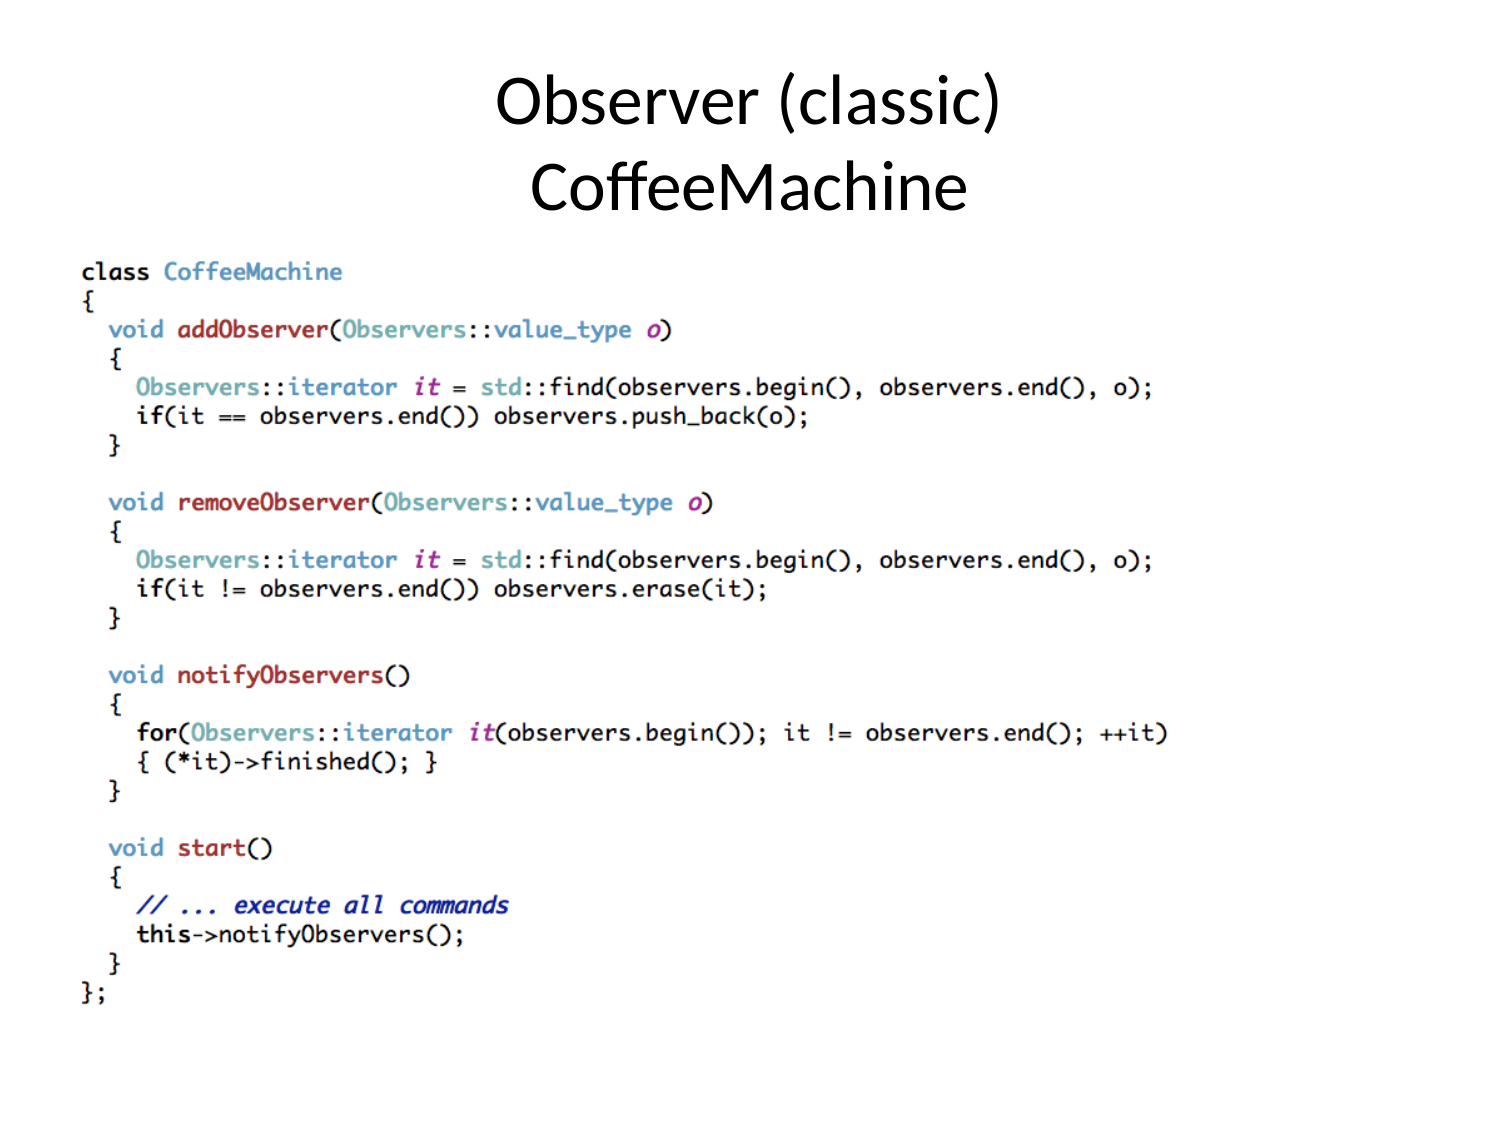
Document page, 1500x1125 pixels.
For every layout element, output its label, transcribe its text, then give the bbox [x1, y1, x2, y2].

title Observer (classic) CoffeeMachine [75, 45, 1425, 233]
picture [76, 255, 1175, 1010]
